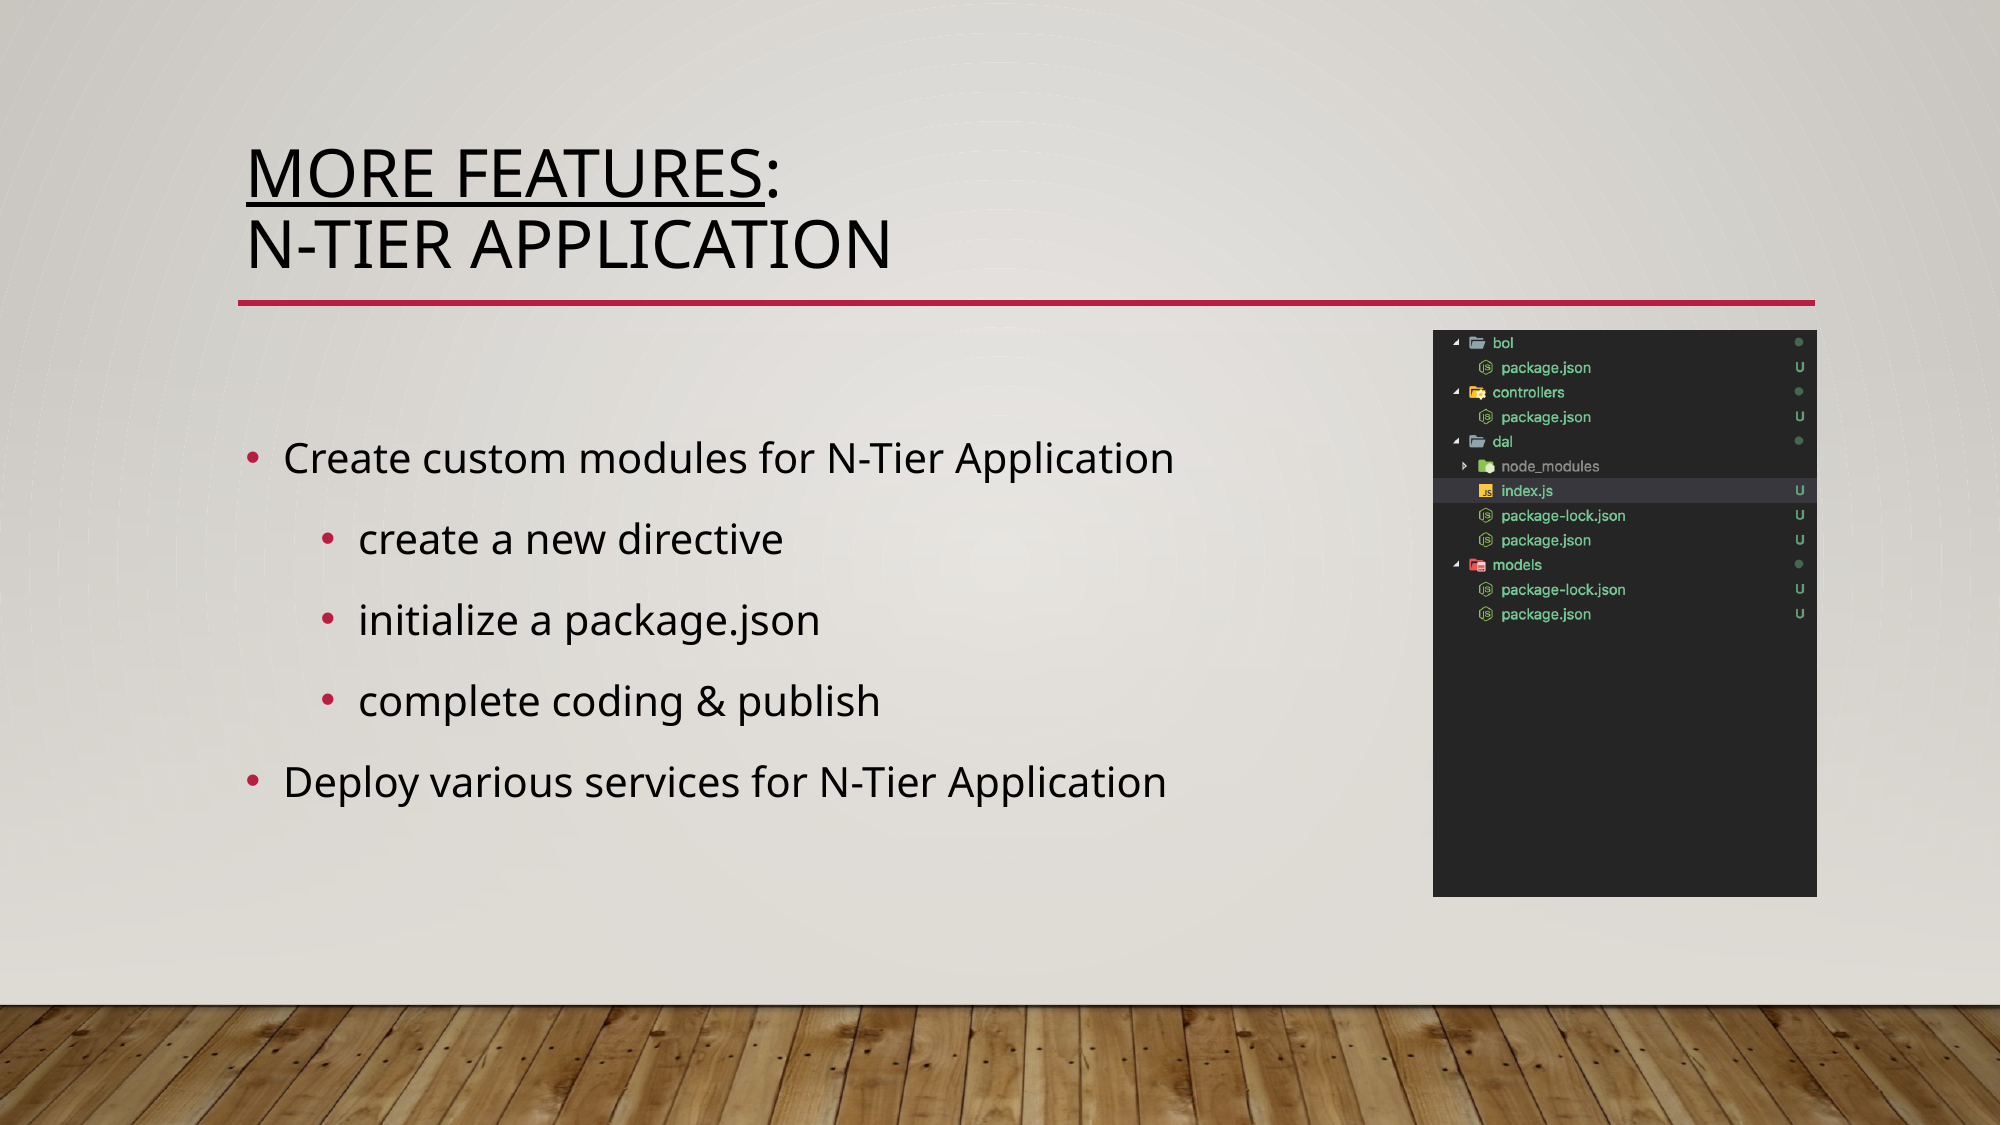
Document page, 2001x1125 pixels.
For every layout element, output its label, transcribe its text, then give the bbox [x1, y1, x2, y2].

list Create custom modules for N-Tier Application create a new directive initialize a package.json complete coding & publish Deploy various services for N-Tier Application [237, 330, 1375, 898]
picture [0, 1005, 2000, 1125]
title more features: n-tIER APPLICATION [237, 131, 1814, 305]
picture [1432, 330, 1817, 897]
